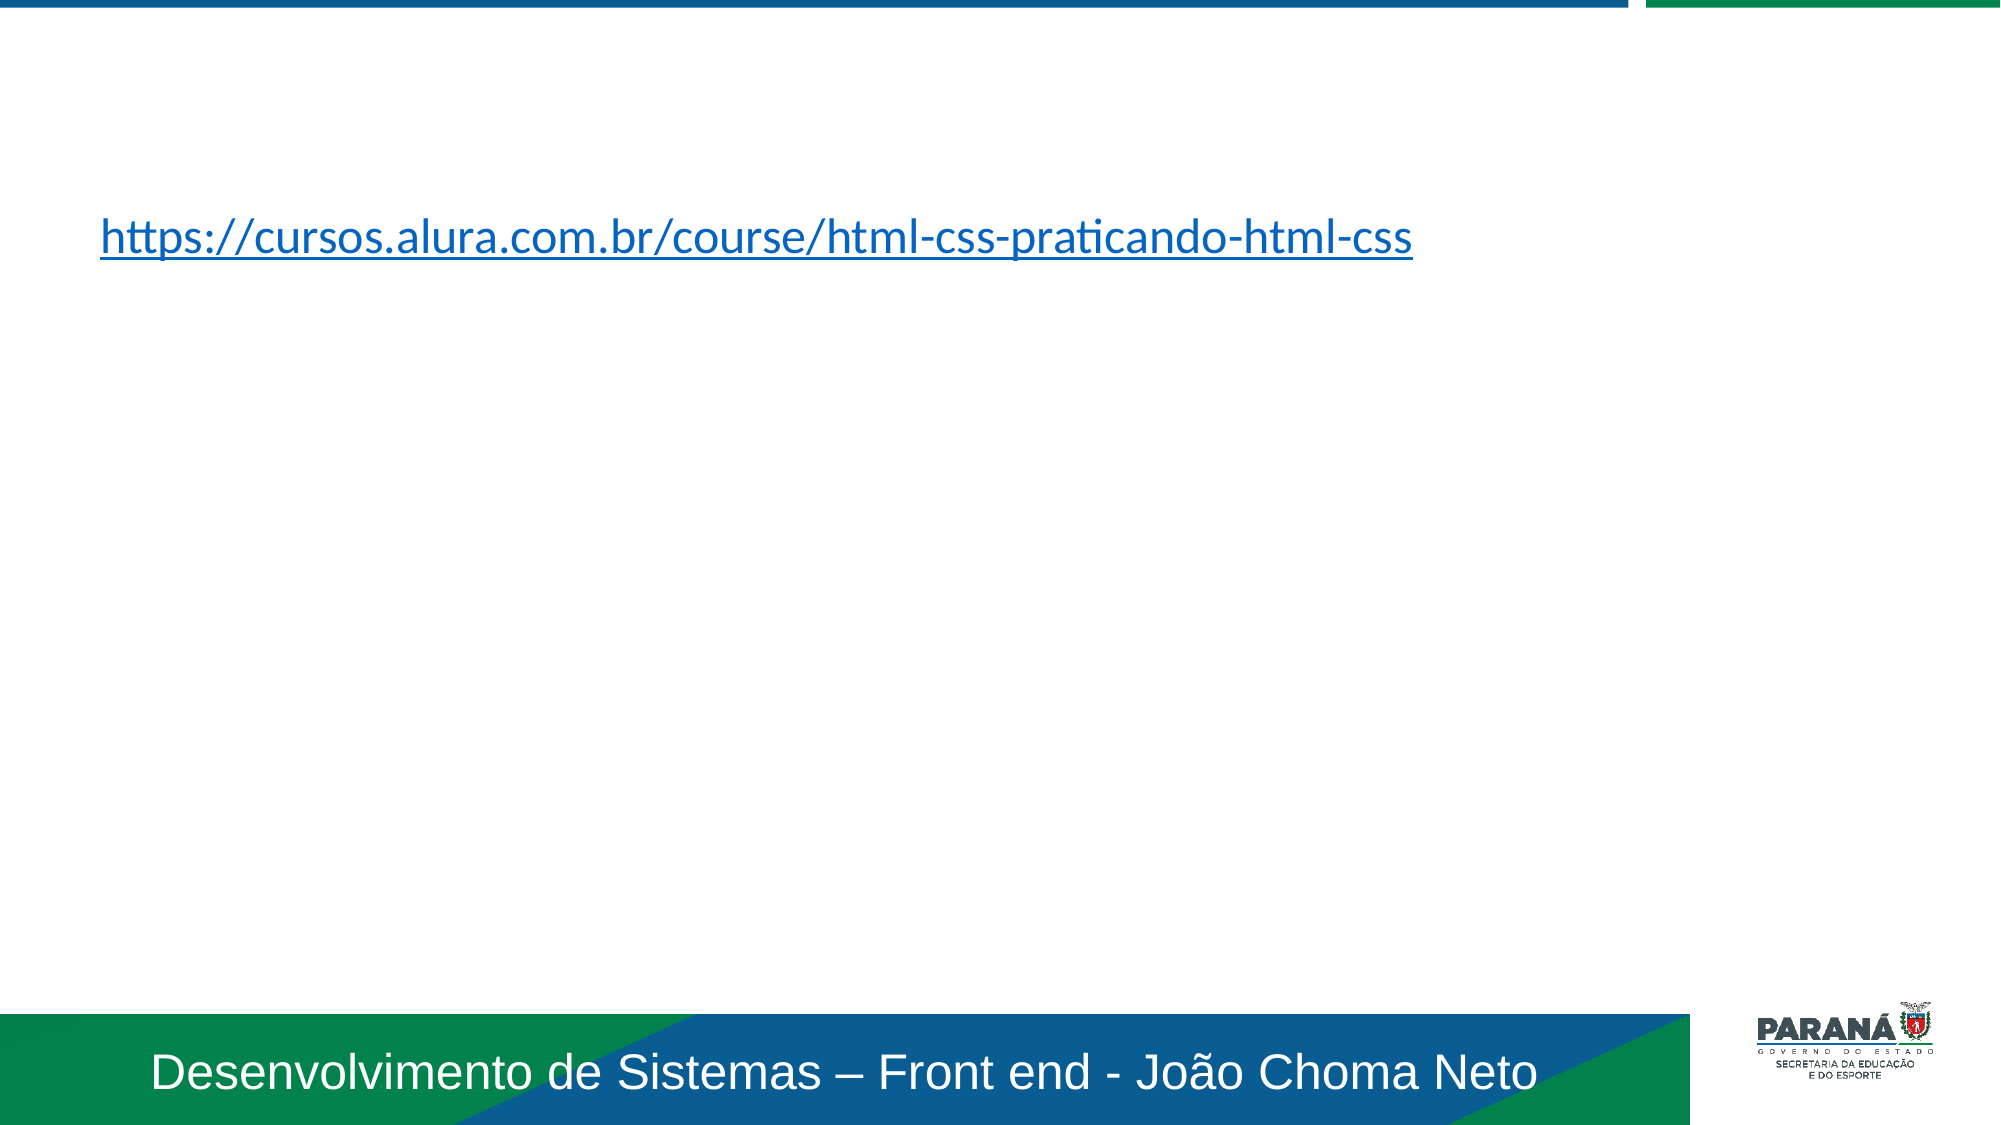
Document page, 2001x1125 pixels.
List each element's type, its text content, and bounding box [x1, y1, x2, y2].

picture [1757, 1002, 1933, 1081]
picture [0, 1014, 1690, 1125]
list https://cursos.alura.com.br/course/html-css-praticando-html-css [47, 195, 1977, 986]
